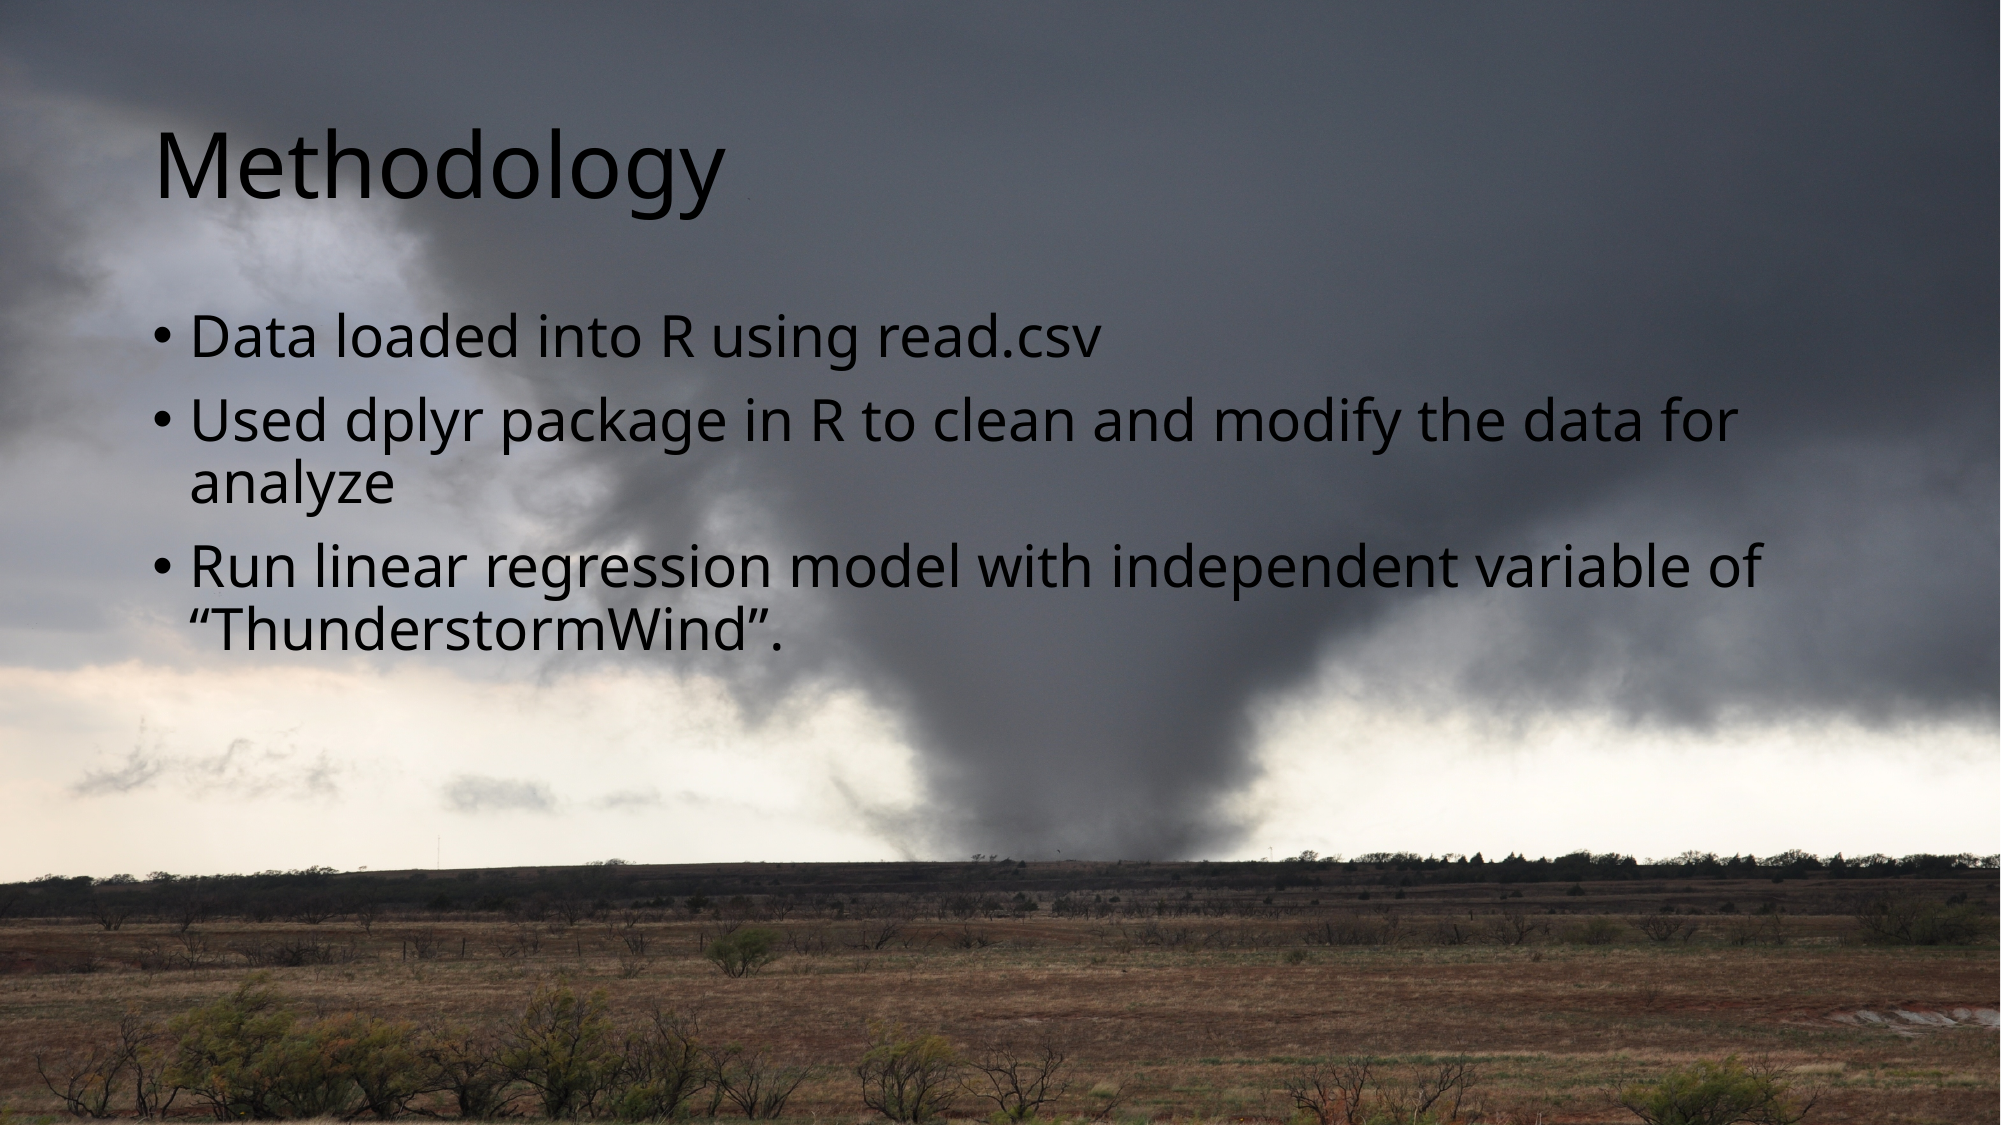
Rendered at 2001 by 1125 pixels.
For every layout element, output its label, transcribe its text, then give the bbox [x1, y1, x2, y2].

picture [0, 0, 2001, 1125]
list Data loaded into R using read.csv Used dplyr package in R to clean and modify the data for analyze Run linear regression model with independent variable of “ThunderstormWind”. [137, 299, 1863, 1014]
title Methodology [137, 59, 1863, 278]
